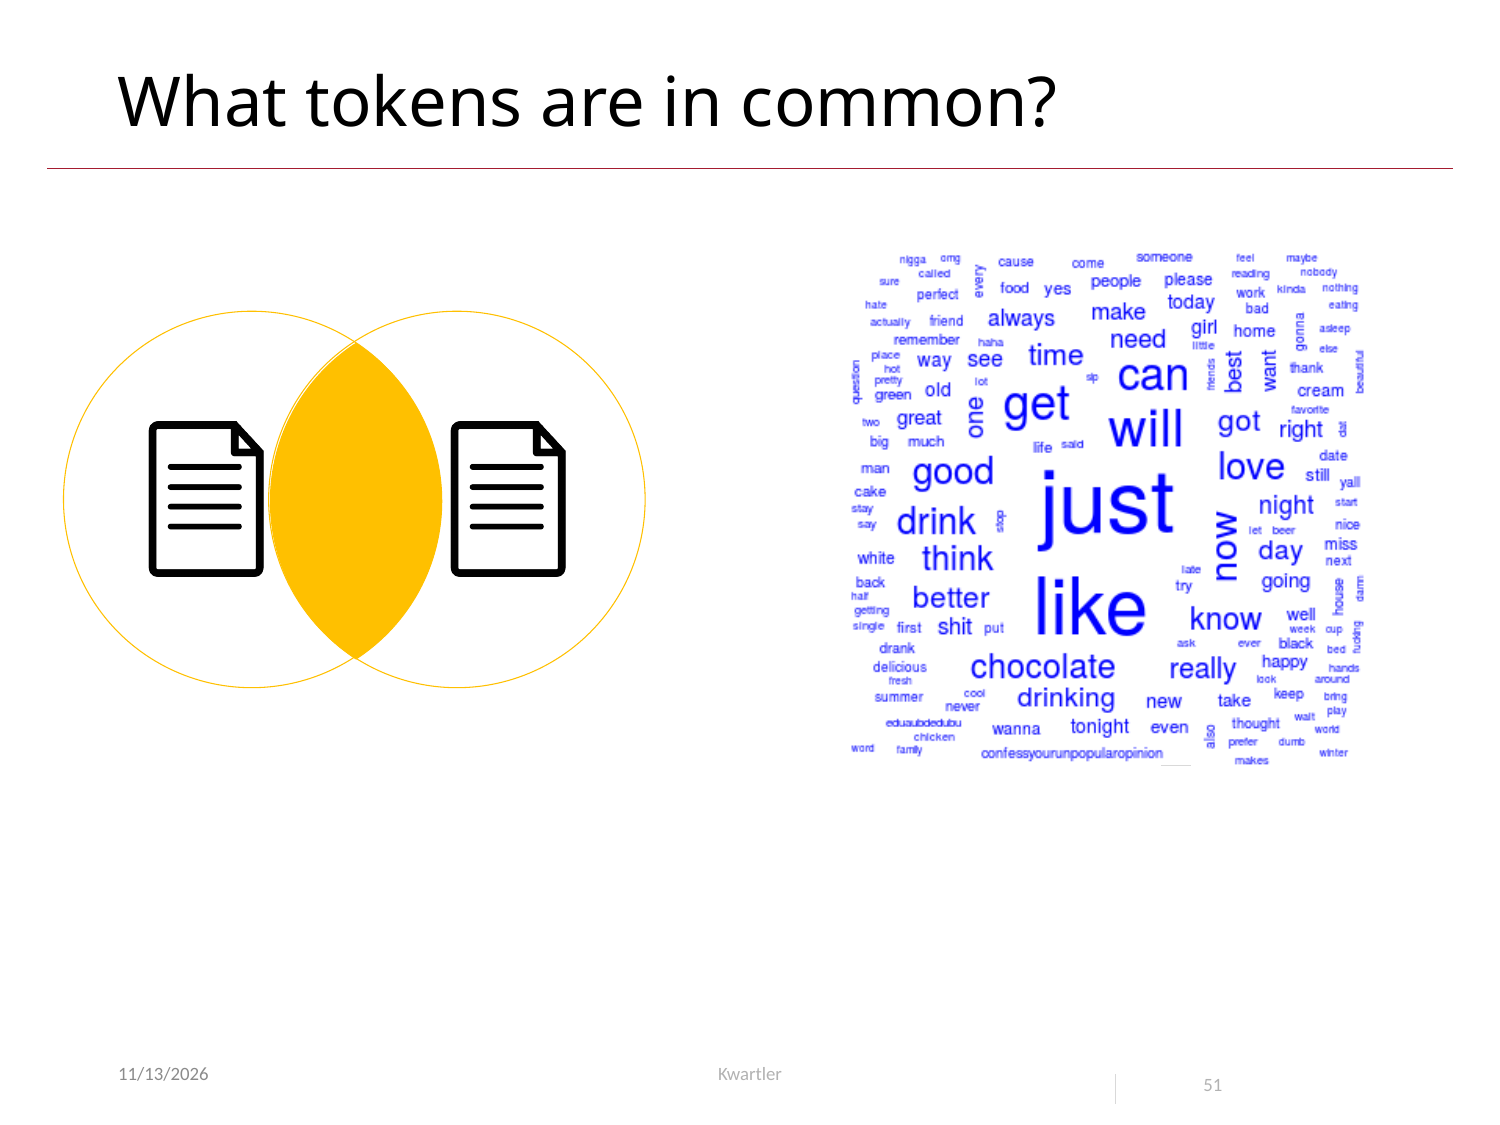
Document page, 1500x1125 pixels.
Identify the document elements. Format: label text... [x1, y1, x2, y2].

text_box [62, 310, 354, 689]
title What tokens are in common? [103, 59, 1397, 157]
text_box [284, 310, 646, 689]
slide_number 51 [1188, 1042, 1330, 1103]
footer Kwartler [496, 1042, 1004, 1103]
picture [833, 240, 1381, 774]
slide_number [103, 1042, 441, 1103]
text_box [284, 342, 430, 660]
picture [128, 421, 284, 577]
picture [430, 421, 586, 577]
